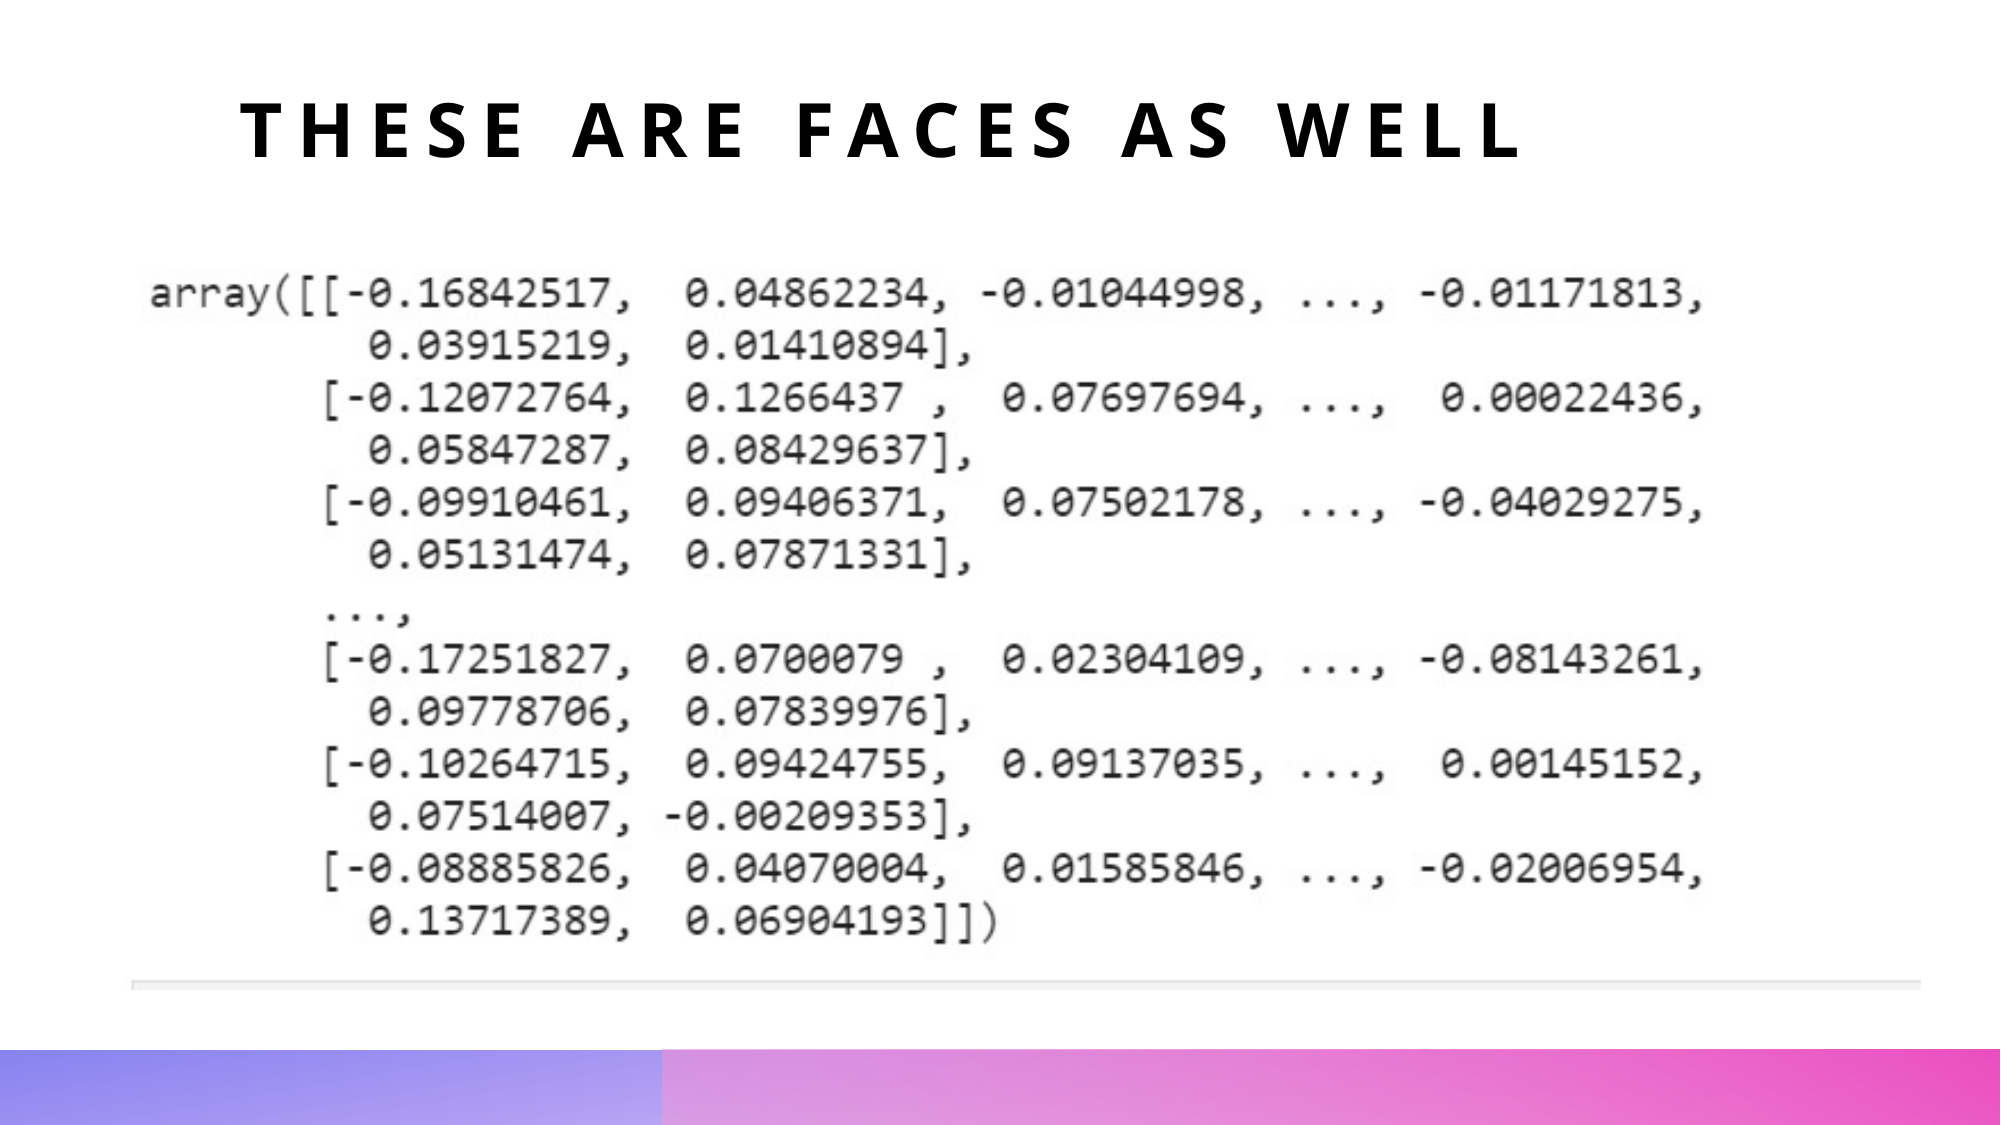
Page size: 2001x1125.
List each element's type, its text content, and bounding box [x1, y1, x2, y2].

text_box These are faces as well [224, 74, 1863, 251]
picture [123, 251, 1921, 990]
